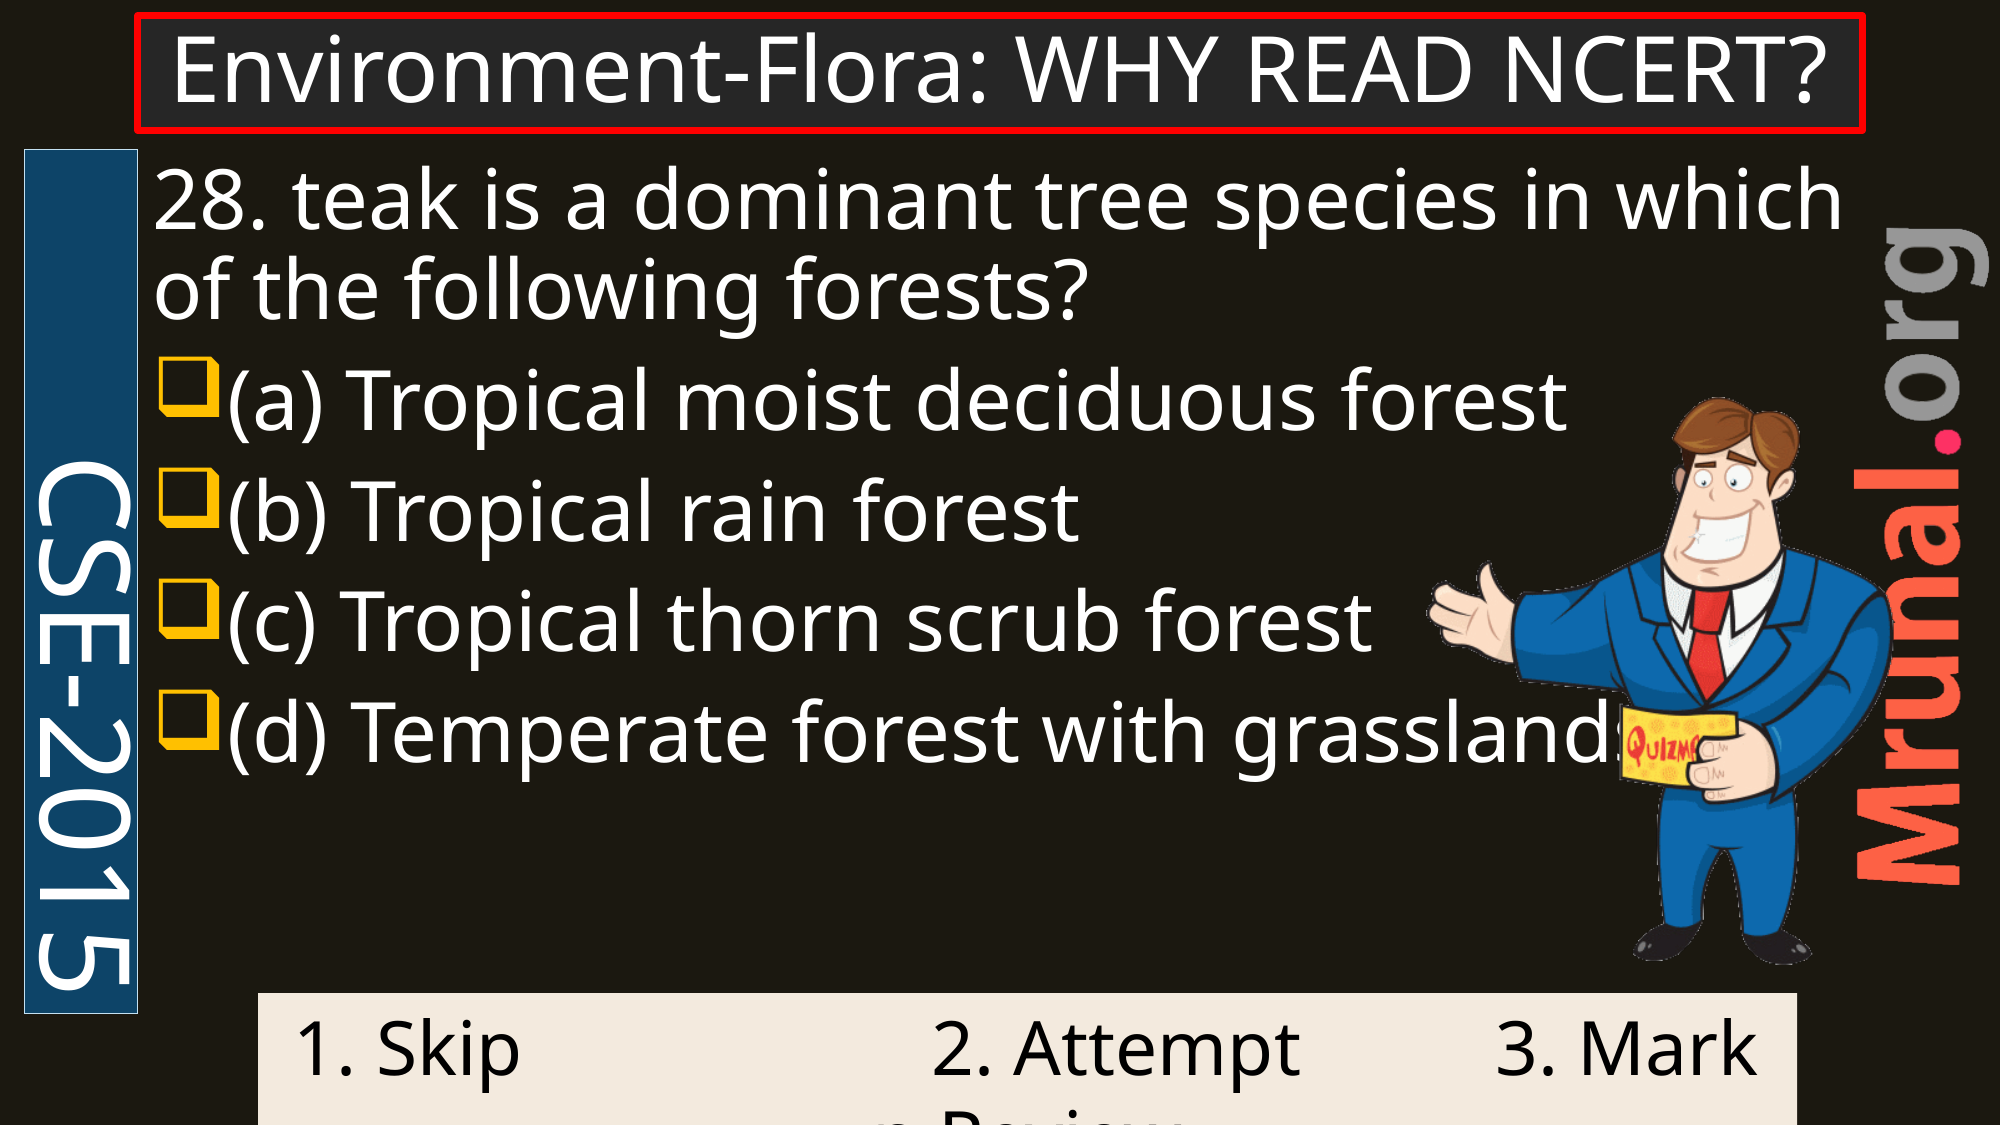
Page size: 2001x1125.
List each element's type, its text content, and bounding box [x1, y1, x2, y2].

list CSE-2015 [24, 149, 138, 1014]
picture [1426, 223, 2000, 965]
title Environment-Flora: WHY READ NCERT? [134, 12, 1866, 134]
list 28. teak is a dominant tree species in which of the following forests? (a) Tropical moist deciduous forest (b) Tropical rain forest (c) Tropical thorn scrub forest (d) Temperate forest with grasslands [138, 149, 1863, 1014]
